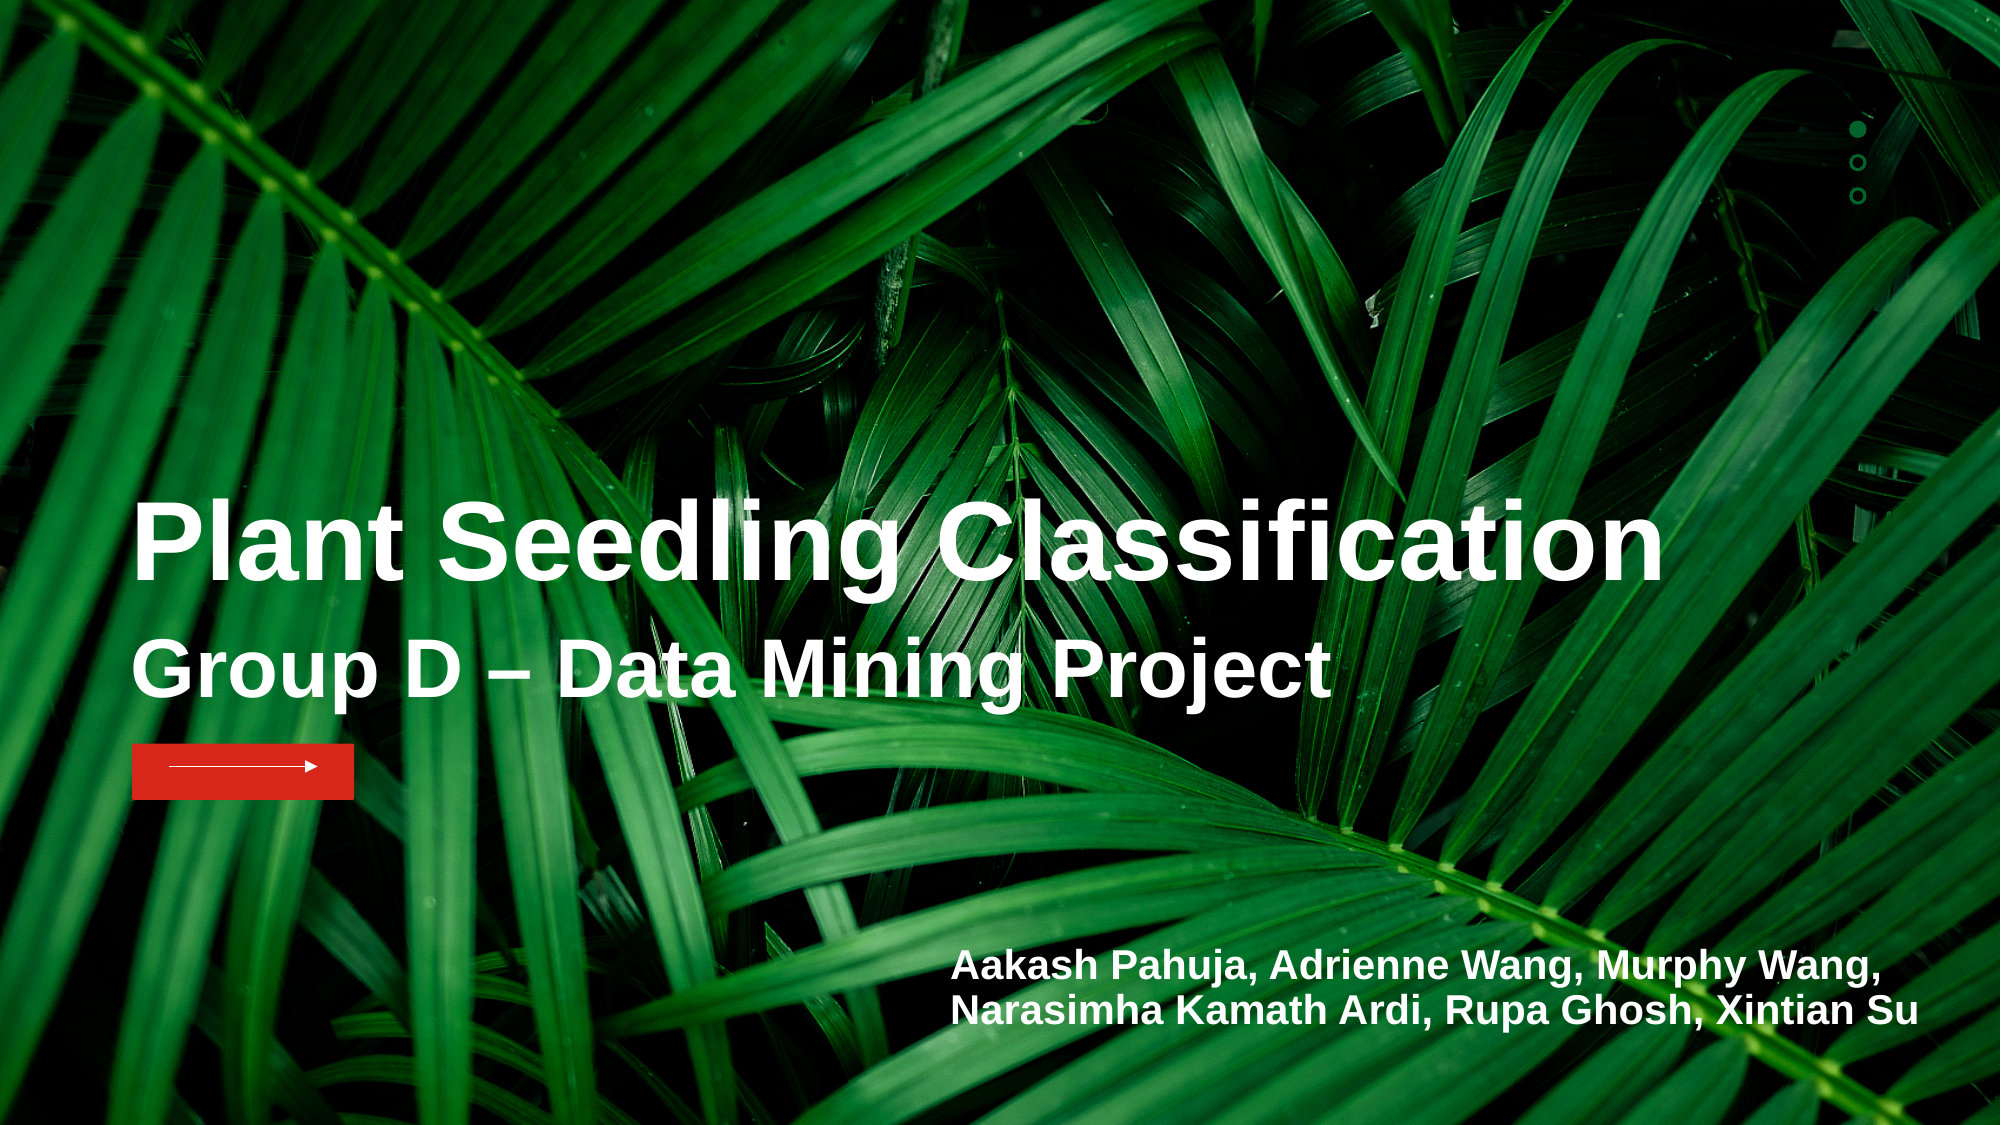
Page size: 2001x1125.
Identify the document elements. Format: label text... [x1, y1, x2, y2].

text_box [131, 742, 356, 801]
list Plant Seedling Classification Group D – Data Mining Project [115, 428, 1708, 723]
list Aakash Pahuja, Adrienne Wang, Murphy Wang, Narasimha Kamath Ardi, Rupa Ghosh, Xintian Su [935, 936, 1973, 1088]
picture [0, 0, 2000, 1125]
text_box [1850, 122, 1865, 204]
